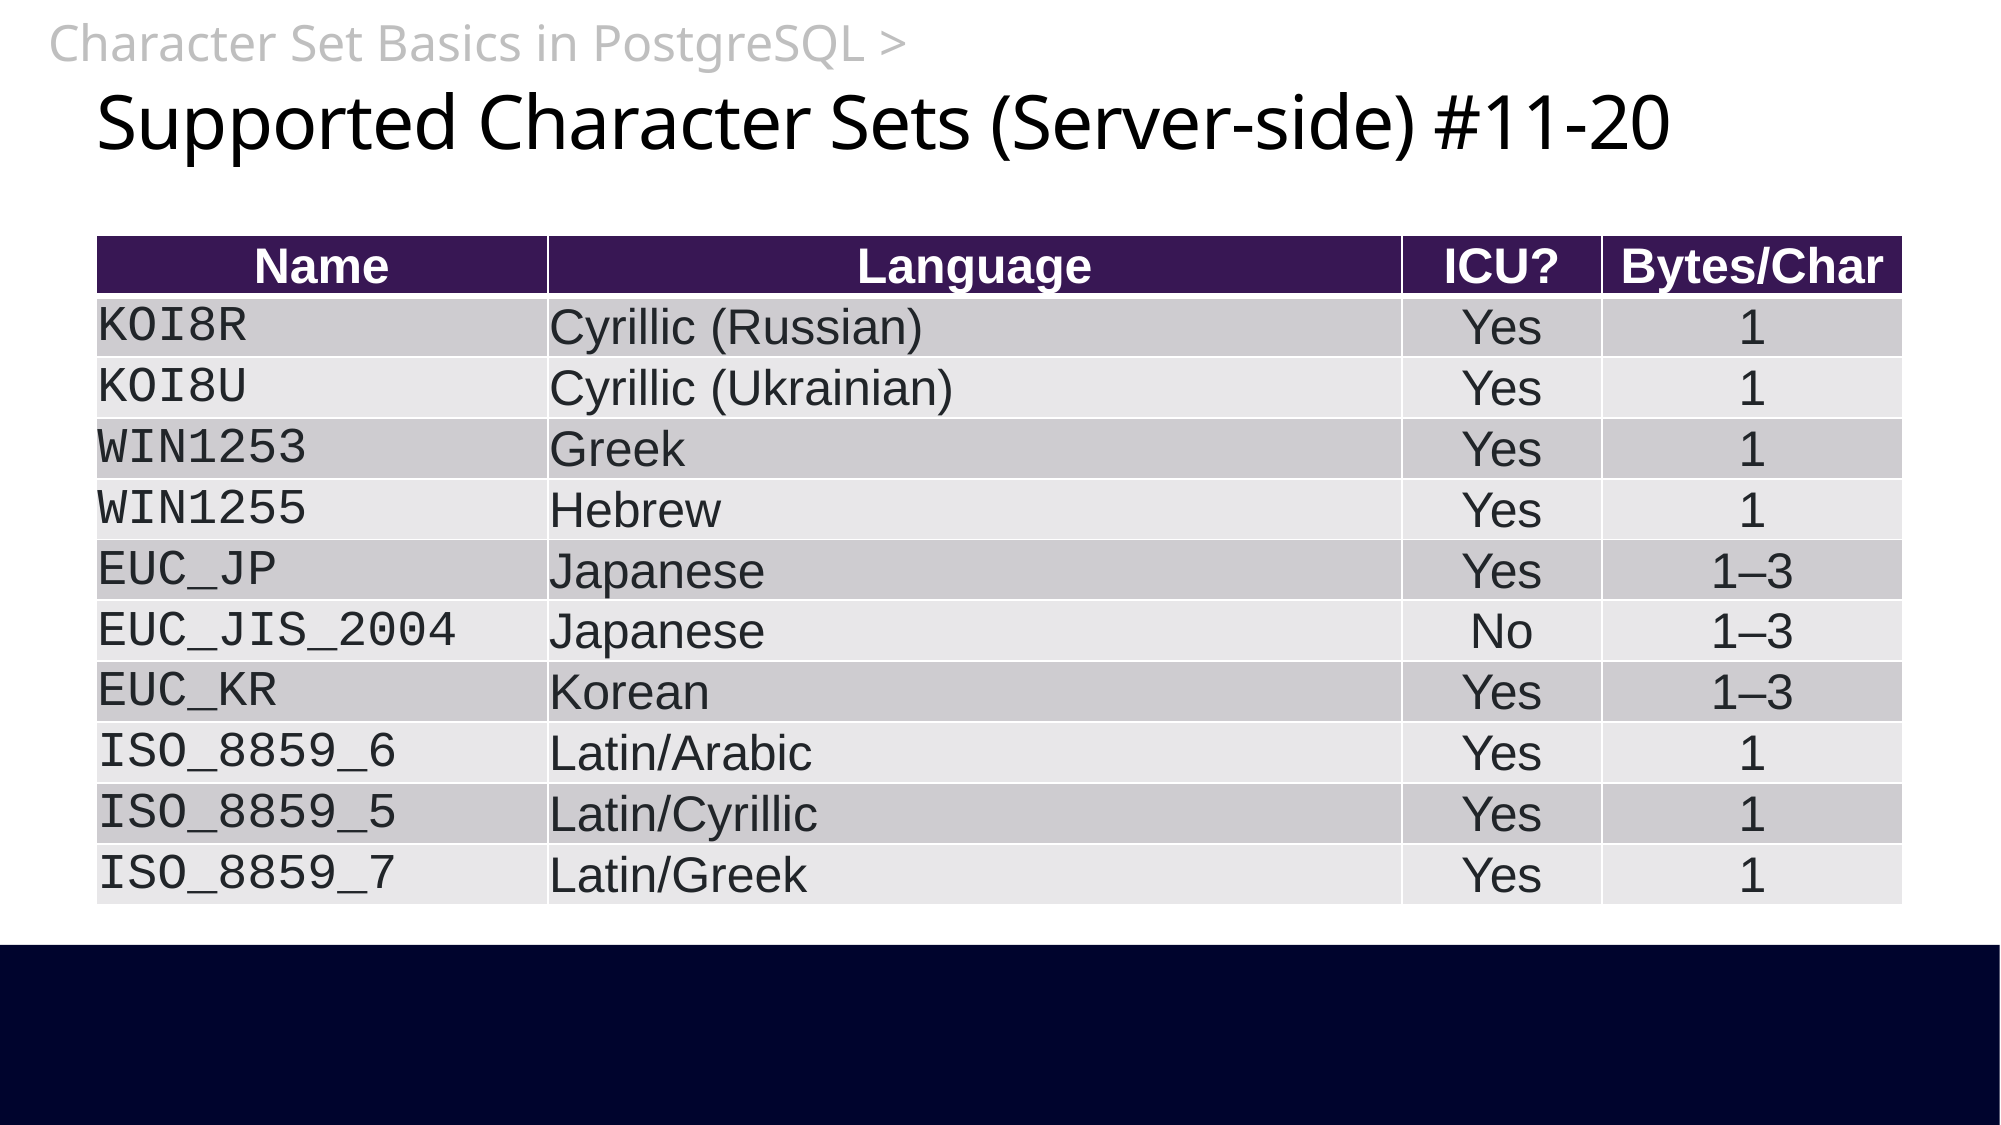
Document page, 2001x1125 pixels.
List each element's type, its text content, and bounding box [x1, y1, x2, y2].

table_cell ISO_8859_7 [97, 845, 547, 904]
table_cell Yes [1403, 299, 1601, 356]
table_cell ISO_8859_6 [97, 723, 547, 782]
table_cell 1 [1603, 784, 1902, 843]
table_cell 1 [1603, 299, 1902, 356]
table_cell 1 [1603, 480, 1902, 539]
table_cell 1 [1603, 358, 1902, 417]
title Supported Character Sets (Server-side) #11-20 [96, 75, 1904, 166]
table_cell Latin/Greek [549, 845, 1401, 904]
table_cell Yes [1403, 358, 1601, 417]
table_cell 1 [1603, 419, 1902, 478]
table_cell Cyrillic (Ukrainian) [549, 358, 1401, 417]
table_cell Korean [549, 662, 1401, 721]
table_cell EUC_JIS_2004 [97, 601, 547, 660]
table_cell Yes [1403, 723, 1601, 782]
table_cell Cyrillic (Russian) [549, 299, 1401, 356]
table_cell WIN1255 [97, 480, 547, 539]
table_cell Japanese [549, 540, 1401, 599]
table_cell Yes [1403, 662, 1601, 721]
table_cell Greek [549, 419, 1401, 478]
list Character Set Basics in PostgreSQL > [48, 11, 1952, 72]
table_header Bytes/​Char [1603, 236, 1902, 293]
table_cell Yes [1403, 540, 1601, 599]
table_cell 1 [1603, 723, 1902, 782]
table_cell Latin/Arabic [549, 723, 1401, 782]
table_cell 1–3 [1603, 601, 1902, 660]
table_cell Yes [1403, 419, 1601, 478]
table_header ICU? [1403, 236, 1601, 293]
table_cell No [1403, 601, 1601, 660]
table_cell Yes [1403, 784, 1601, 843]
table_cell Japanese [549, 601, 1401, 660]
table_cell ISO_8859_5 [97, 784, 547, 843]
table_cell 1–3 [1603, 662, 1902, 721]
table_cell Hebrew [549, 480, 1401, 539]
table_cell 1–3 [1603, 540, 1902, 599]
table_cell Latin/Cyrillic [549, 784, 1401, 843]
table_cell KOI8R [97, 299, 547, 356]
table_cell KOI8U [97, 358, 547, 417]
table_cell 1 [1603, 845, 1902, 904]
table_cell EUC_KR [97, 662, 547, 721]
table_cell EUC_JP [97, 540, 547, 599]
table_header Name [97, 236, 547, 293]
table_header Language [549, 236, 1401, 293]
table_cell Yes [1403, 845, 1601, 904]
table_cell WIN1253 [97, 419, 547, 478]
table_cell Yes [1403, 480, 1601, 539]
